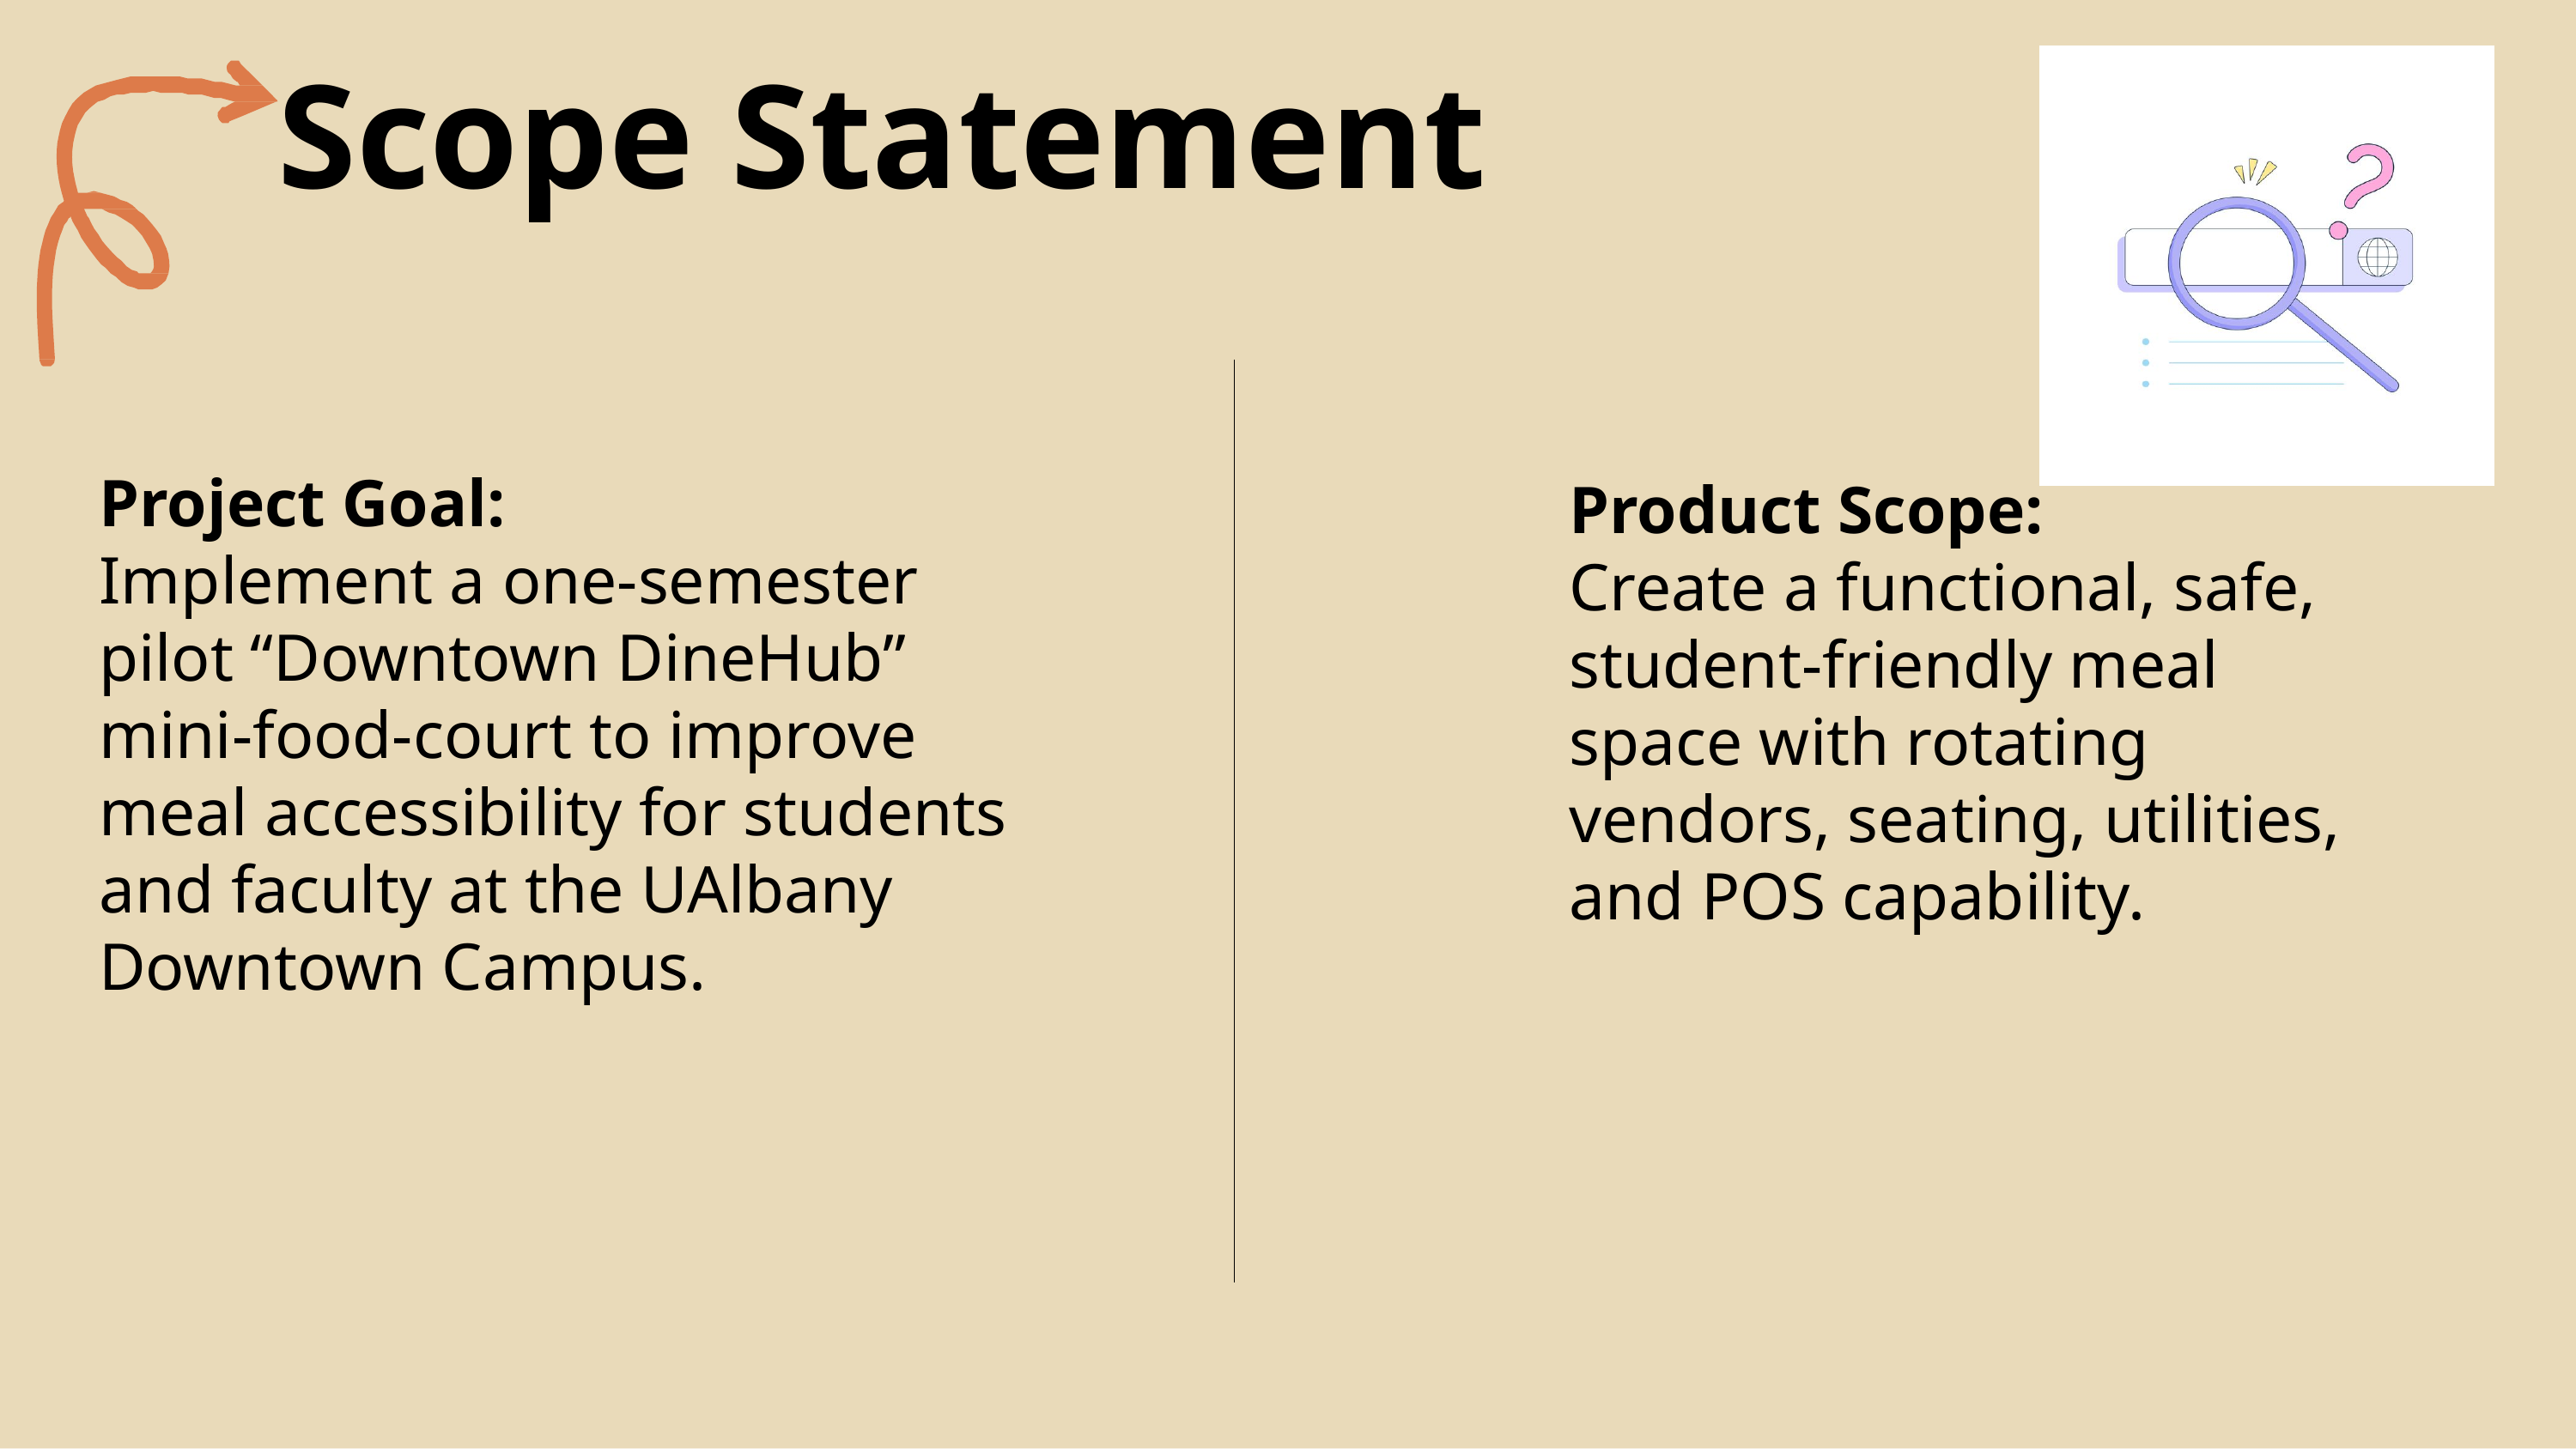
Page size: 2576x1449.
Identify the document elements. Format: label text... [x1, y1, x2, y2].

text_box [36, 60, 278, 367]
picture [2038, 45, 2495, 487]
text_box Product Scope: Create a functional, safe, student-friendly meal space with rotating vendors, seating, utilities, and POS capability. [1556, 462, 2391, 1016]
title Scope Statement [277, 45, 2037, 220]
list Project Goal: Implement a one-semester pilot “Downtown DineHub” mini-food-court to improve meal accessibility for students and faculty at the UAlbany Downtown Campus. [99, 463, 1020, 1088]
